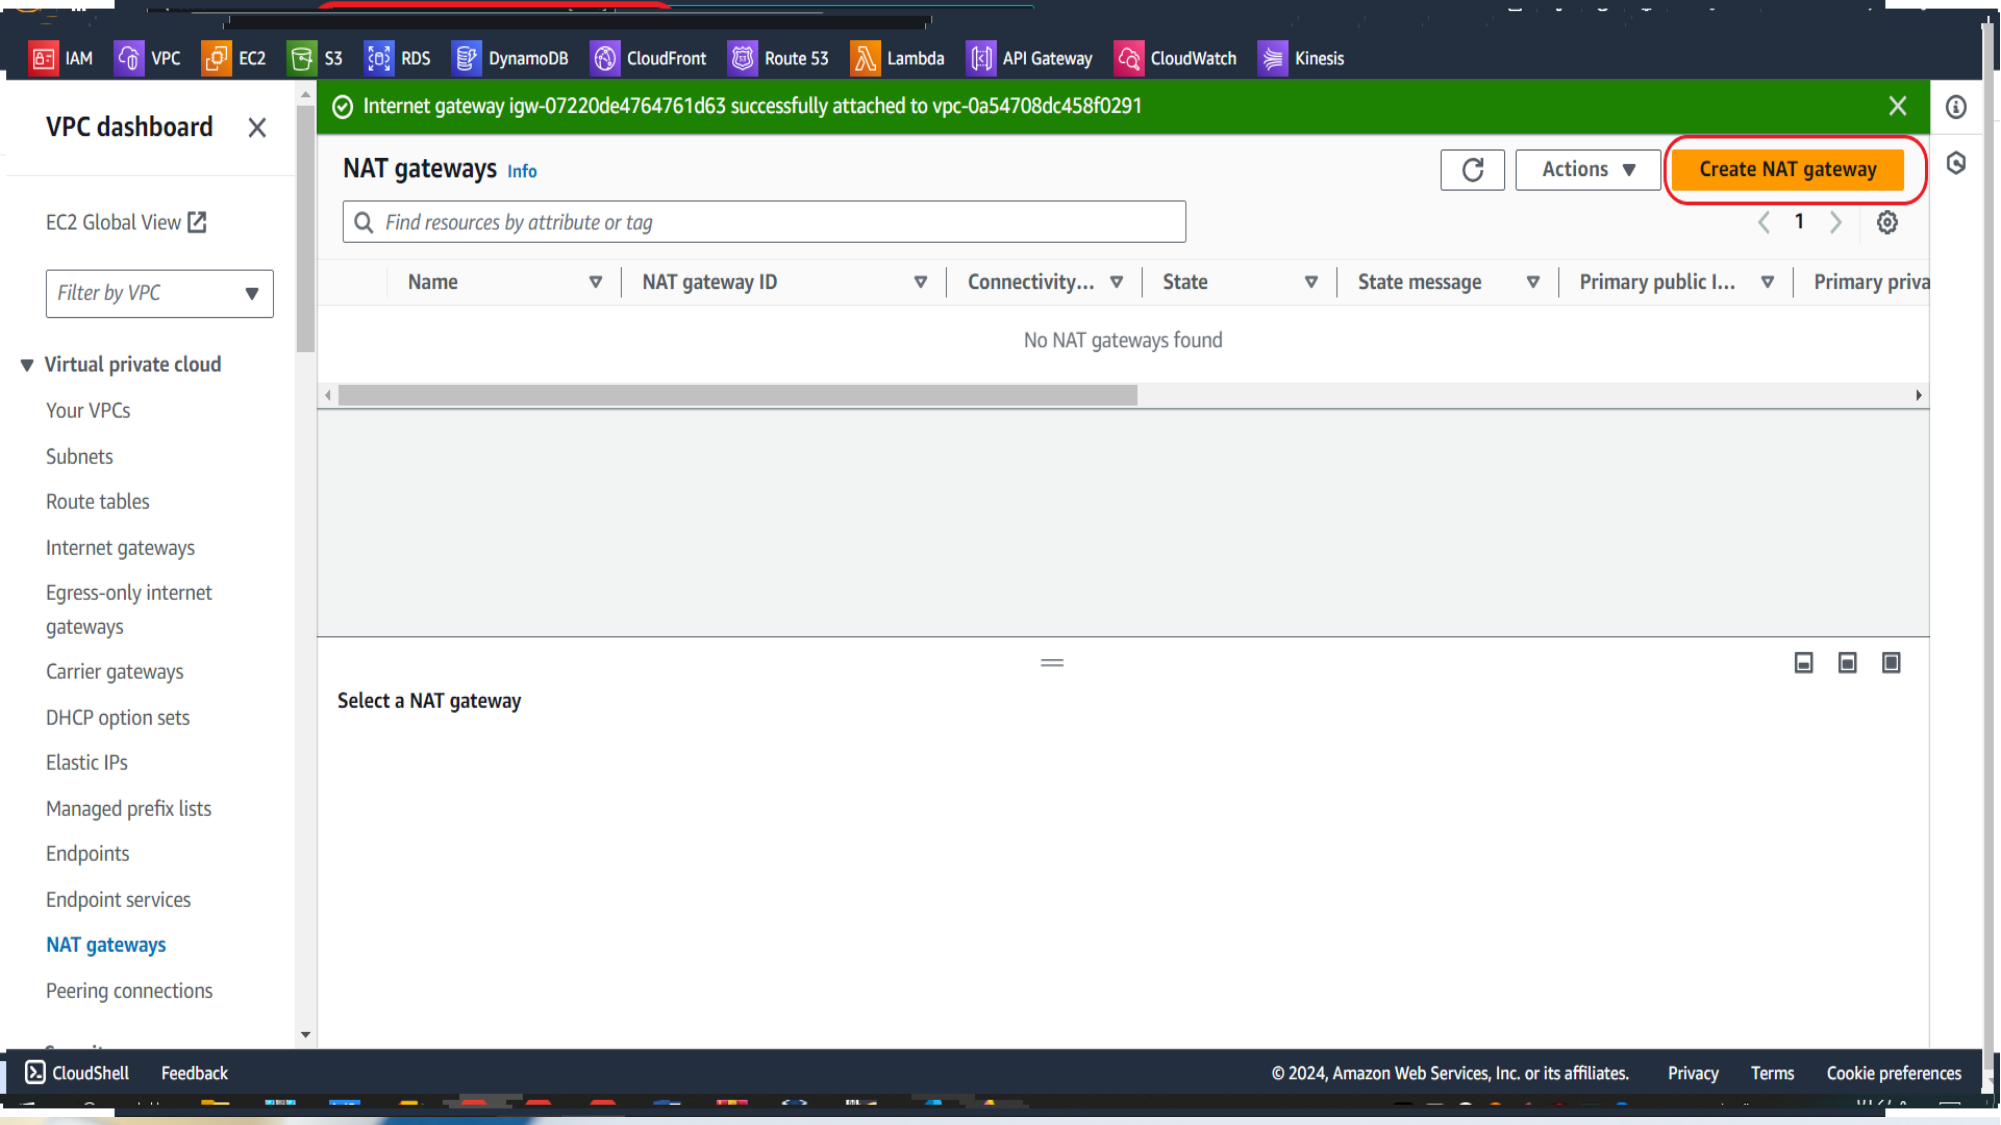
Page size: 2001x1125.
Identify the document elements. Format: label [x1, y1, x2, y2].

text_box [0, 1117, 2000, 1125]
picture [0, 0, 2000, 1117]
